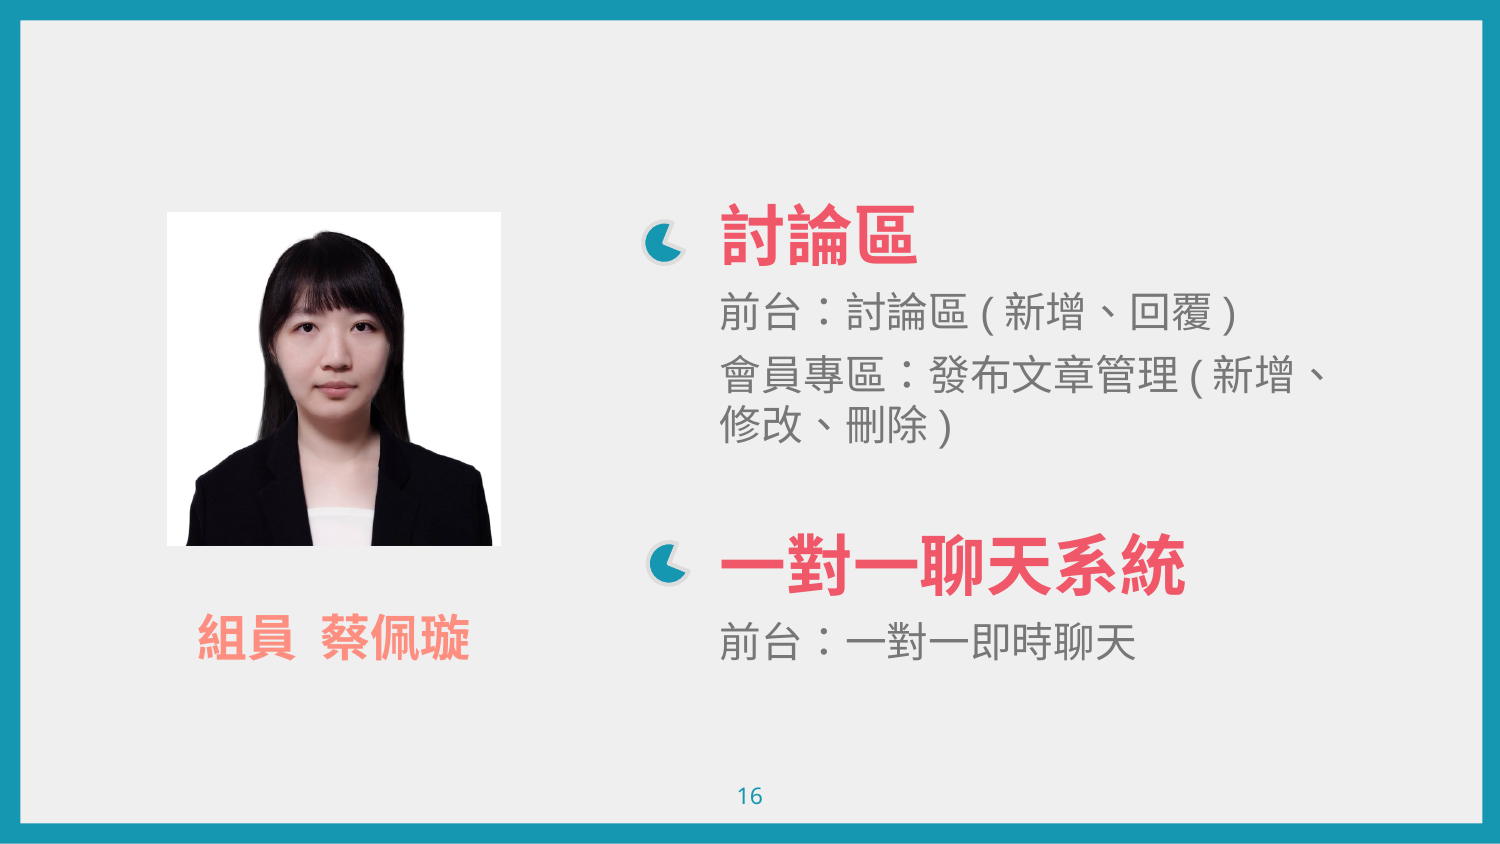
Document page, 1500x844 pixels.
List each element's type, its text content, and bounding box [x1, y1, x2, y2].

text_box [641, 219, 687, 266]
text_box [645, 540, 691, 587]
slide_number 16 [705, 766, 795, 832]
text_box 討論區 前台：討論區(新增、回覆) 會員專區：發布文章管理(新增、修改、刪除) 一對一聊天系統 前台：一對一即時聊天 [705, 185, 1363, 674]
text_box 組員 蔡佩璇 [158, 573, 510, 699]
picture [167, 211, 502, 546]
